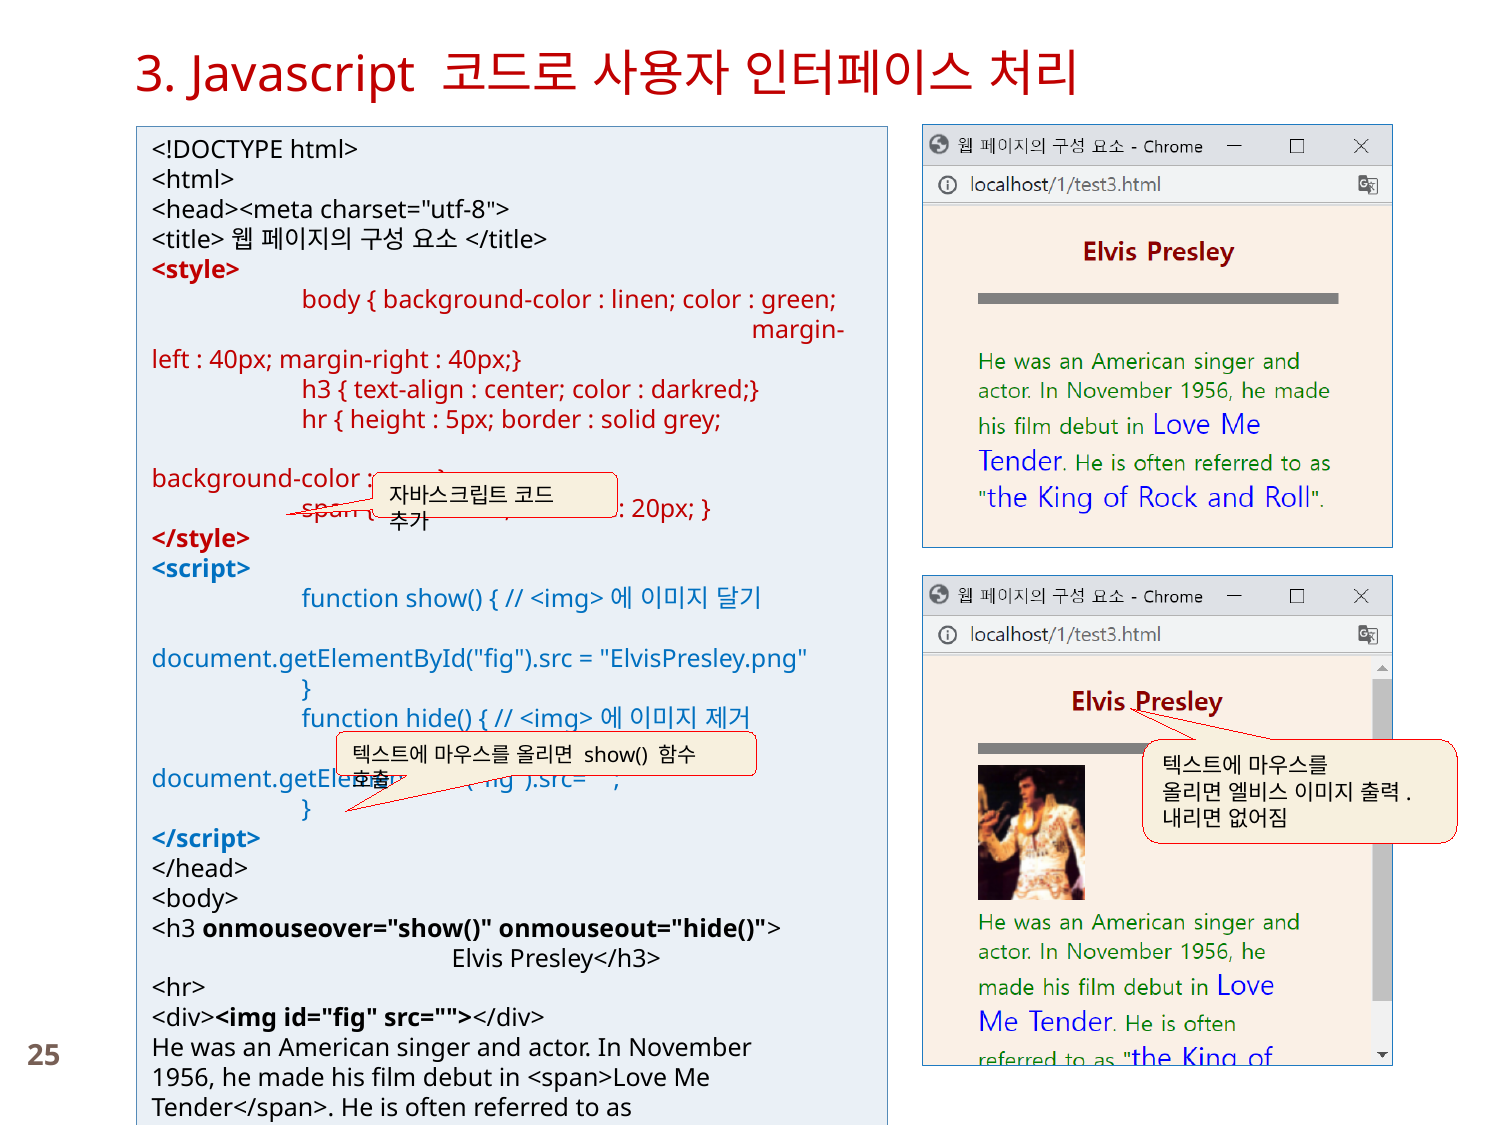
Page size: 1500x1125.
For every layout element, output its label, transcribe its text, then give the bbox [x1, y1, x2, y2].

text_box 텍스트에 마우스를 올리면 엘비스 이미지 출력. 내리면 없어짐 [1398, 739, 1458, 844]
slide_number 25 [0, 1025, 88, 1088]
text_box <!DOCTYPE html> <html> <head><meta charset="utf-8"> <title>웹 페이지의 구성 요소</title> <style> body { background-color : linen; color : green; margin-left : 40px; margin-right : 40px;} h3 { text-align : center; color : darkred;} hr { height : 5px; border : solid grey; background-color : grey } span { color: blue; font-size: 20px; } </style> <script> function show() { // <img>에 이미지 달기 document.getElementById("fig").src = "ElvisPresley.png" } function hide() { // <img>에 이미지 제거 document.getElementById("fig").src= ""; } </script> </head> <body> <h3 onmouseover="show()" onmouseout="hide()"> Elvis Presley</h3> <hr> <div><img id="fig" src=""></div> He was an American singer and actor. In November 1956, he made his film debut in <span>Love Me Tender</span>. He is often referred to as "<span>the King of Rock and Roll</span>". </body> </html> [136, 126, 888, 1125]
picture [922, 125, 1393, 548]
text_box 텍스트에 마우스를 올리면 show() 함수 호출 [336, 731, 757, 812]
text_box 자바스크립트 코드 추가 [286, 472, 618, 518]
picture [922, 575, 1393, 1066]
title 3. Javascript 코드로 사용자 인터페이스 처리 [120, 10, 1458, 134]
